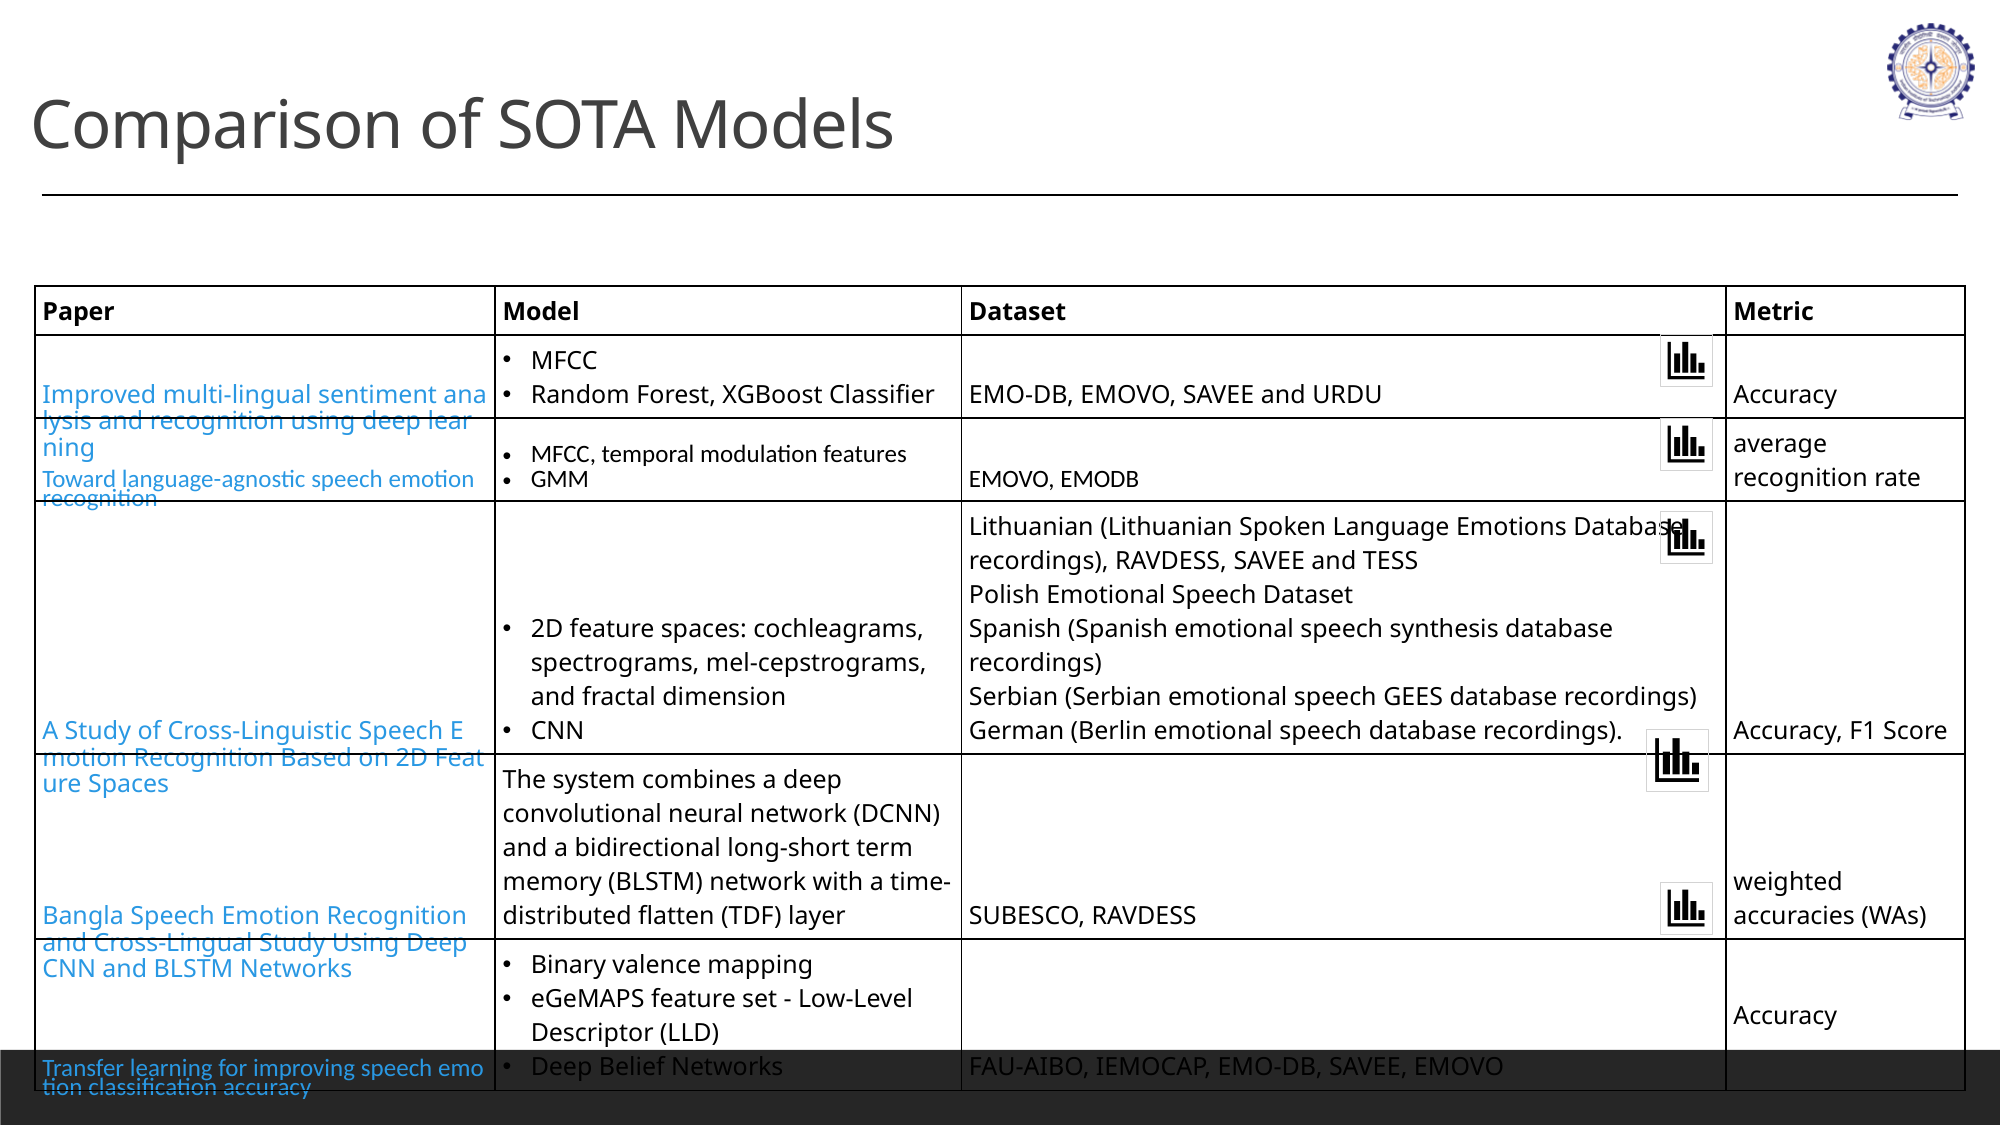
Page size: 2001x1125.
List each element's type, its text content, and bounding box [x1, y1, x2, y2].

table_cell The system combines a deep convolutional neural network (DCNN) and a bidirectional long-short term memory (BLSTM) network with a time-distributed flatten (TDF) layer [496, 755, 961, 938]
picture [1661, 512, 1712, 563]
table_cell Lithuanian (Lithuanian Spoken Language Emotions Database recordings), RAVDESS, SAVEE and TESS Polish Emotional Speech Dataset Spanish (Spanish emotional speech synthesis database recordings) Serbian (Serbian emotional speech GEES database recordings) German (Berlin emotional speech database recordings). [962, 502, 1725, 753]
table_cell MFCC, temporal modulation features GMM [496, 419, 961, 500]
table_cell Bangla Speech Emotion Recognition and Cross-Lingual Study Using Deep CNN and BLSTM Networks [36, 755, 494, 938]
picture [1661, 335, 1712, 386]
table_cell Toward language-agnostic speech emotion recognition [36, 419, 494, 500]
picture [1661, 883, 1712, 934]
table_cell Binary valence mapping eGeMAPS feature set - Low-Level Descriptor (LLD) Deep Belief Networks [496, 940, 961, 1090]
table_cell Transfer learning for improving speech emotion classification accuracy [36, 940, 494, 1090]
table_header Model [496, 287, 961, 334]
table_cell Improved multi-lingual sentiment analysis and recognition using deep learning [36, 336, 494, 417]
table_cell FAU-AIBO, IEMOCAP, EMO-DB, SAVEE, EMOVO [962, 940, 1725, 1090]
picture [1647, 730, 1708, 791]
picture [1661, 419, 1712, 470]
table_cell weighted accuracies (WAs) [1727, 755, 1964, 938]
table_header Metric [1727, 287, 1964, 334]
table_cell Accuracy [1727, 336, 1964, 417]
table_cell 2D feature spaces: cochleagrams, spectrograms, mel-cepstrograms, and fractal dimension CNN [496, 502, 961, 753]
table_cell Accuracy, F1 Score [1727, 502, 1964, 753]
table_cell EMO-DB, EMOVO, SAVEE and URDU [962, 336, 1725, 417]
picture [1887, 23, 1975, 121]
table_cell average recognition rate [1727, 419, 1964, 500]
table_cell A Study of Cross-Linguistic Speech Emotion Recognition Based on 2D Feature Spaces [36, 502, 494, 753]
table_header Dataset [962, 287, 1725, 334]
table_cell MFCC Random Forest, XGBoost Classifier [496, 336, 961, 417]
table_cell EMOVO, EMODB [962, 419, 1725, 500]
table_header Paper [36, 287, 494, 334]
table_cell Accuracy [1727, 940, 1964, 1090]
table_cell SUBESCO, RAVDESS [962, 755, 1725, 938]
text_box Comparison of SOTA Models [15, 75, 1661, 173]
